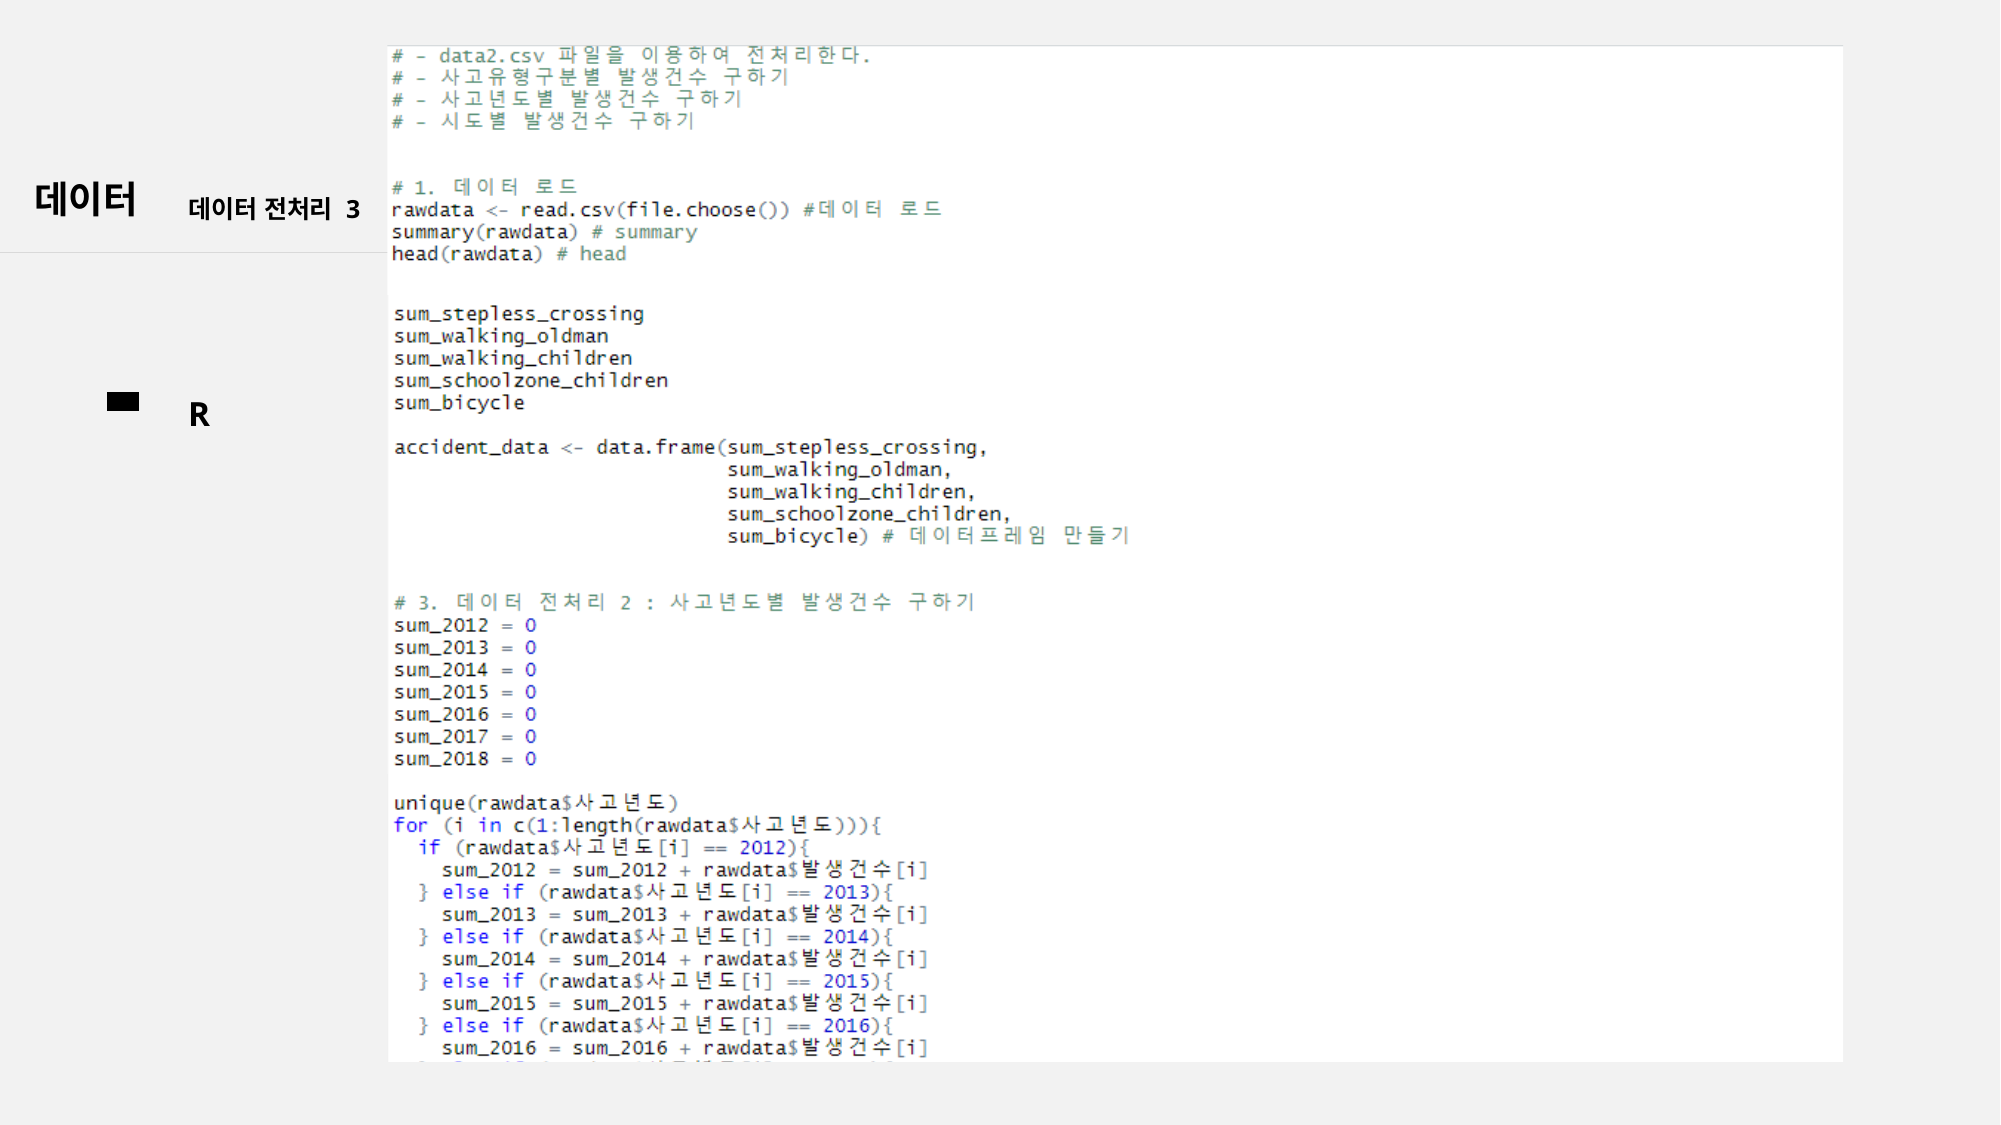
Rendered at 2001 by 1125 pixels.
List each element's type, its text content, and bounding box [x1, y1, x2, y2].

text_box [107, 392, 139, 411]
picture [387, 45, 1844, 1062]
text_box 데이터 전처리 3 [173, 168, 387, 231]
text_box R [173, 361, 387, 440]
text_box 데이터 [19, 168, 173, 229]
